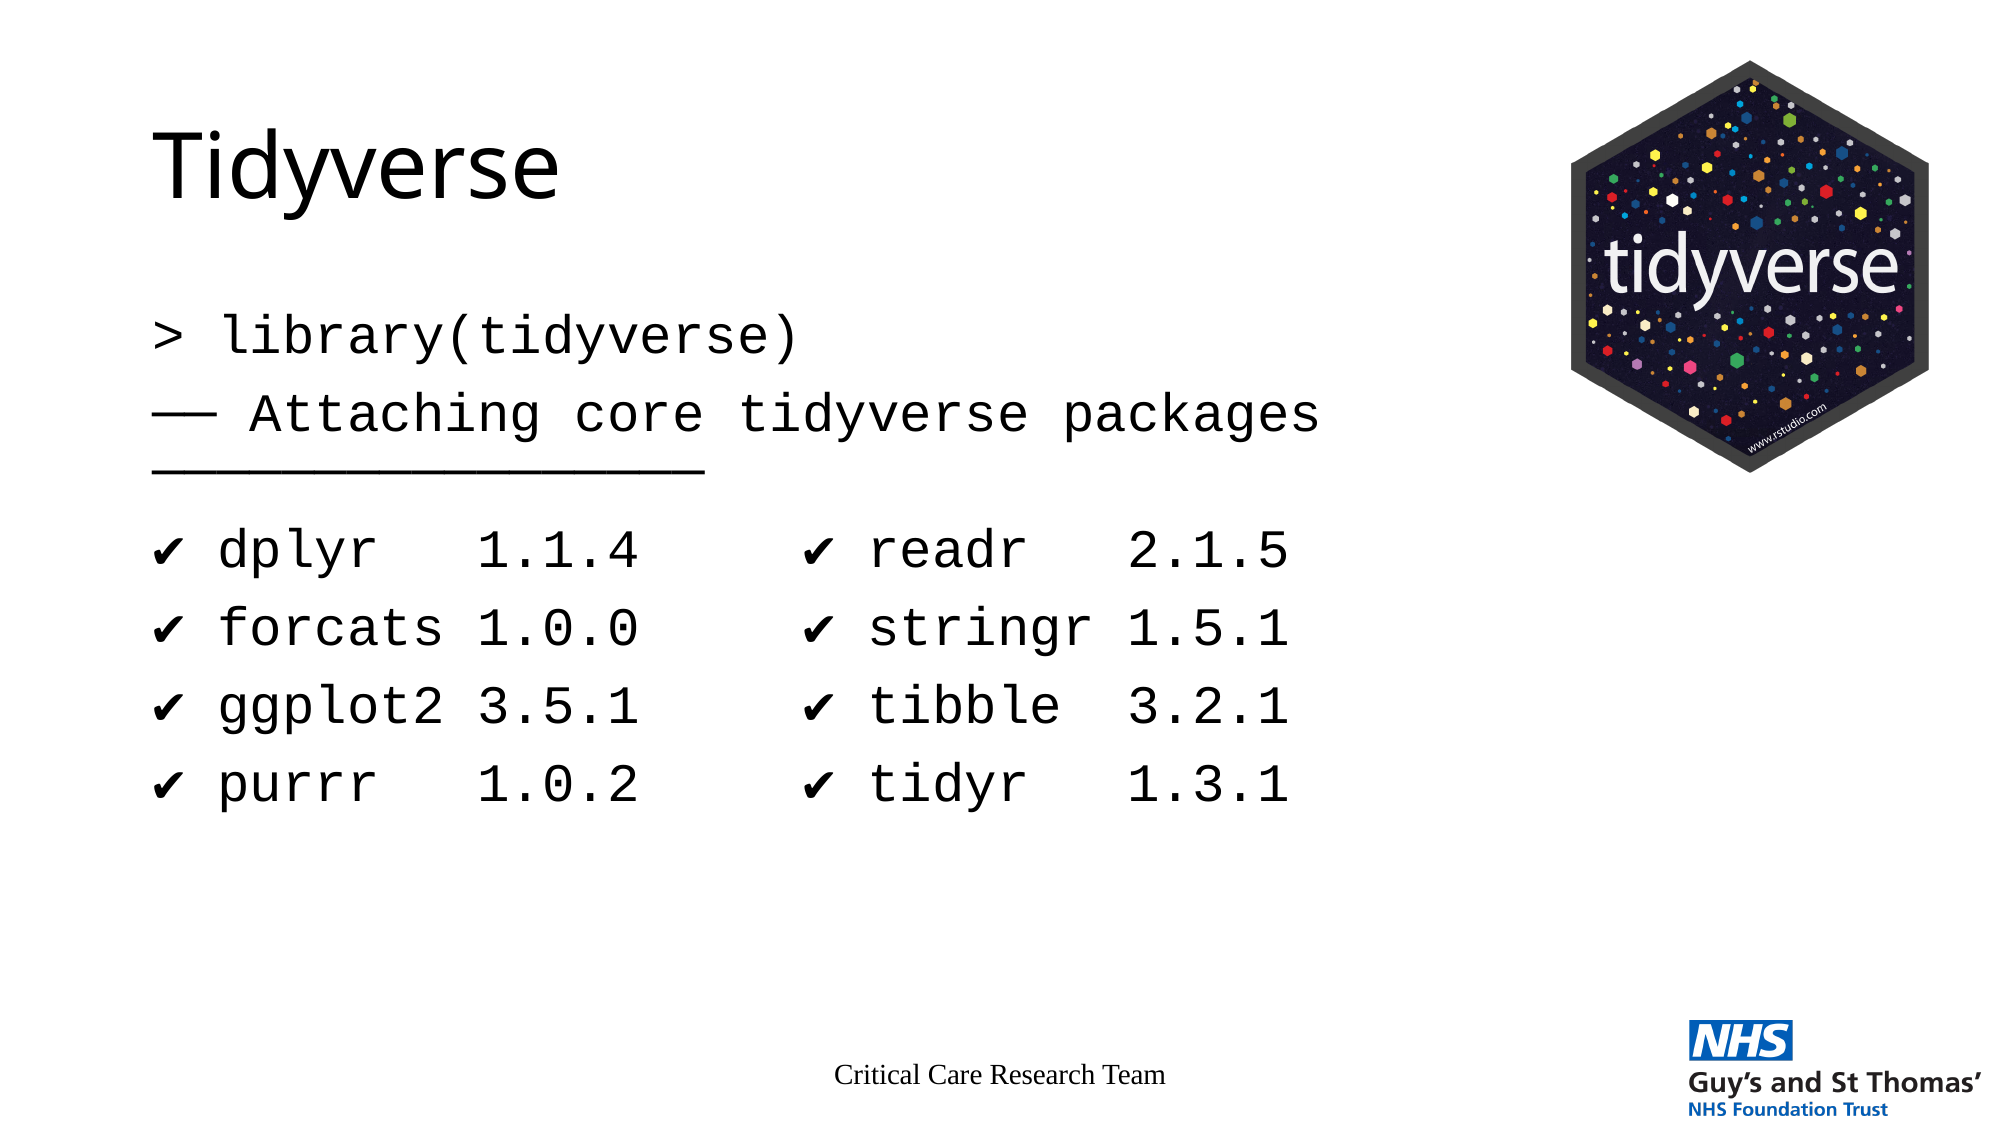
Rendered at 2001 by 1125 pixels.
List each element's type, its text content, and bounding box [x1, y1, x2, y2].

picture [1569, 59, 1929, 474]
list > library(tidyverse) ── Attaching core tidyverse packages ───────────────── ✔ dplyr 1.1.4 ✔ readr 2.1.5 ✔ forcats 1.0.0 ✔ stringr 1.5.1 ✔ ggplot2 3.5.1 ✔ tibble 3.2.1 ✔ purrr 1.0.2 ✔ tidyr 1.3.1 [137, 299, 1385, 1014]
picture [1688, 1019, 1982, 1116]
title Tidyverse [137, 59, 1569, 278]
footer Critical Care Research Team [662, 1042, 1338, 1103]
